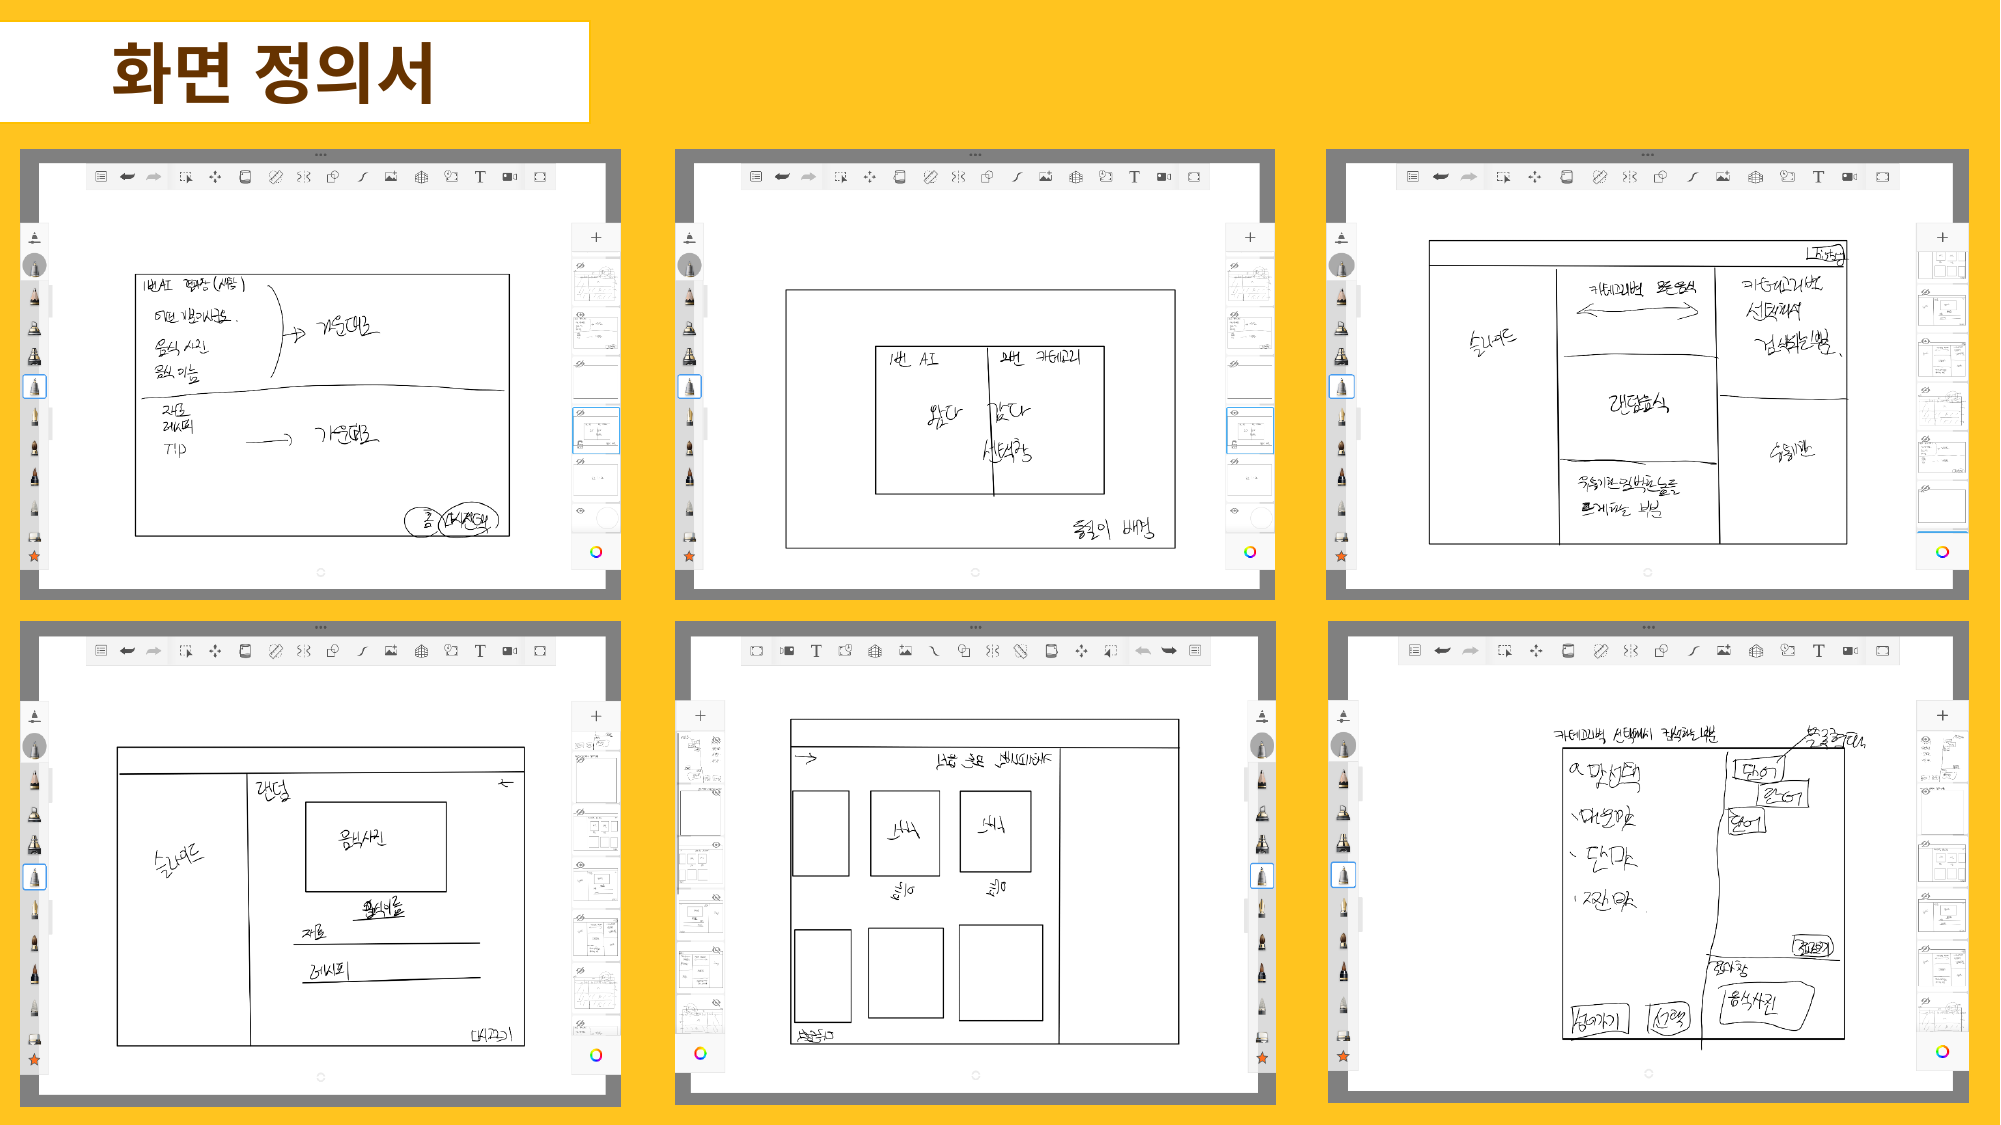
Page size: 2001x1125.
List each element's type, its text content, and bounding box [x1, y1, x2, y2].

picture [674, 149, 1275, 600]
picture [674, 621, 1276, 1105]
text_box 화면 정의서 [96, 24, 511, 120]
text_box [0, 20, 591, 124]
picture [20, 621, 621, 1107]
picture [1328, 621, 1969, 1103]
picture [1326, 149, 1969, 600]
picture [20, 149, 621, 600]
